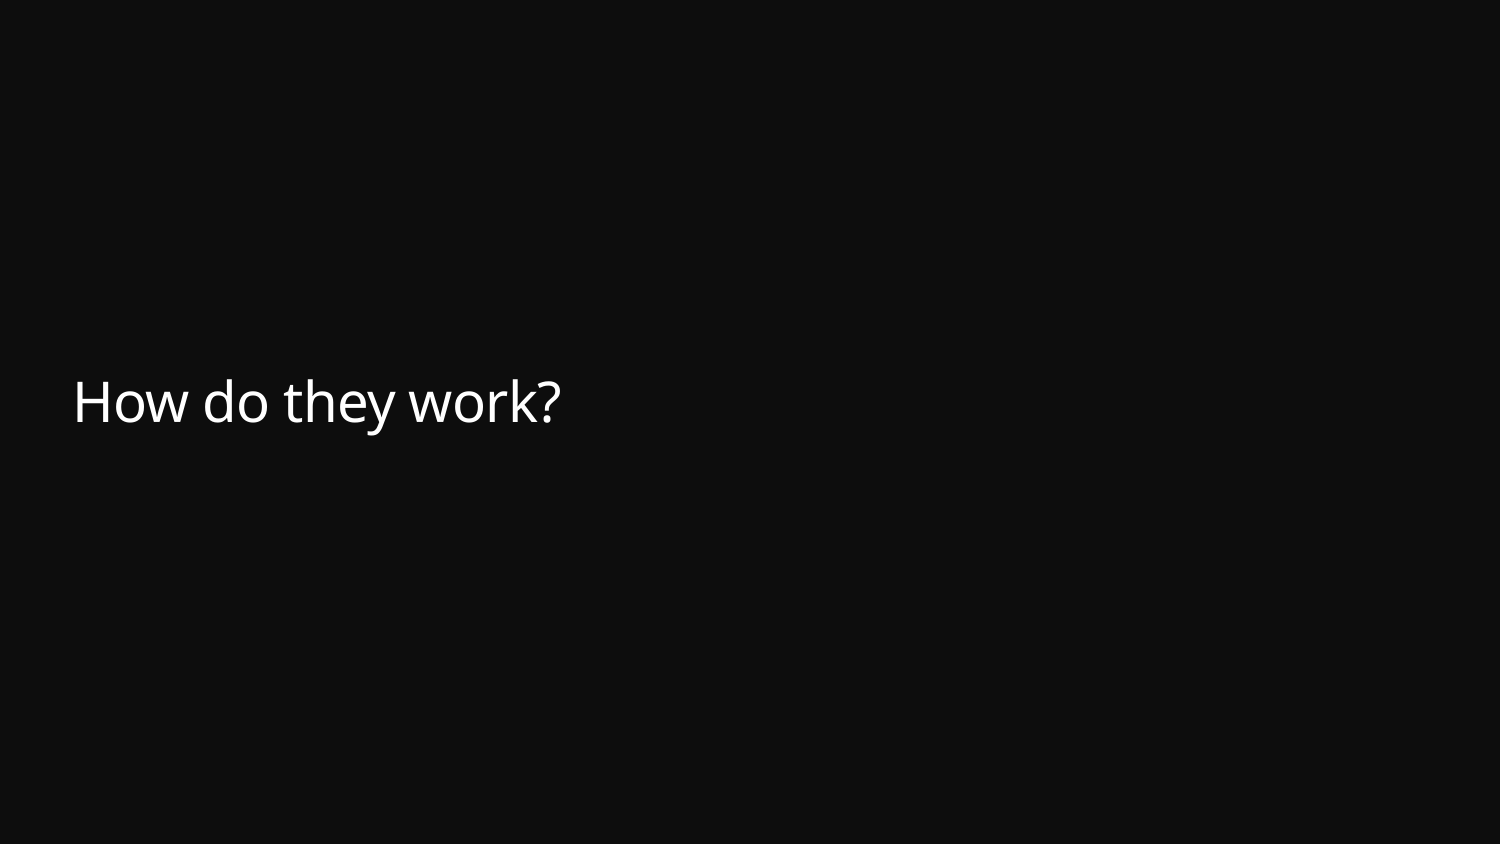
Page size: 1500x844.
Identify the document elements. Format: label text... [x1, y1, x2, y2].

title How do they work? [71, 373, 1197, 435]
